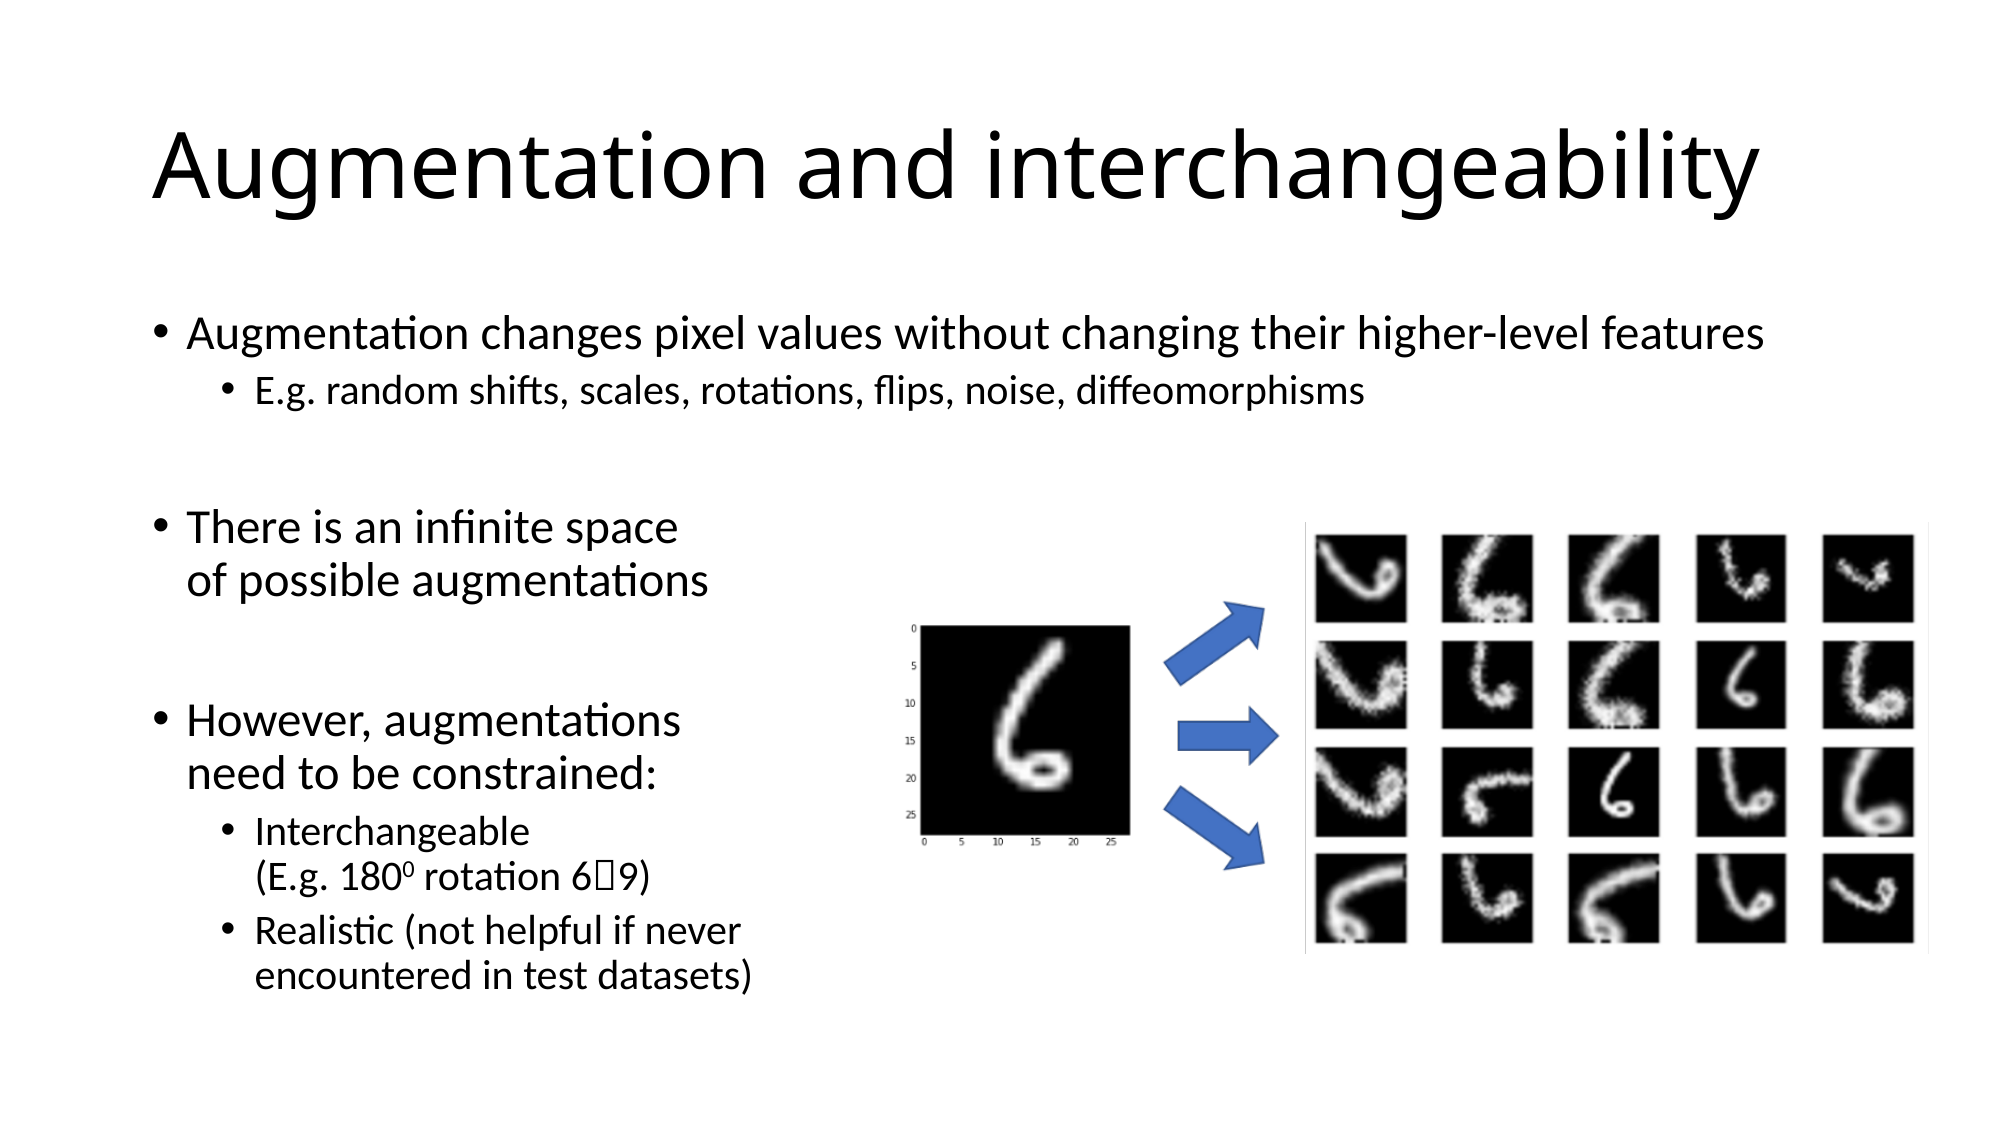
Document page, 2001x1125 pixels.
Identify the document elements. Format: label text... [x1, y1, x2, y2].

title Augmentation and interchangeability [137, 59, 1863, 278]
list Augmentation changes pixel values without changing their higher-level features E.g. random shifts, scales, rotations, flips, noise, diffeomorphisms There is an infinite space of possible augmentations However, augmentations need to be constrained: Interchangeable (E.g. 1800 rotation 69) Realistic (not helpful if never encountered in test datasets) [137, 299, 1863, 1014]
picture [898, 522, 1932, 954]
